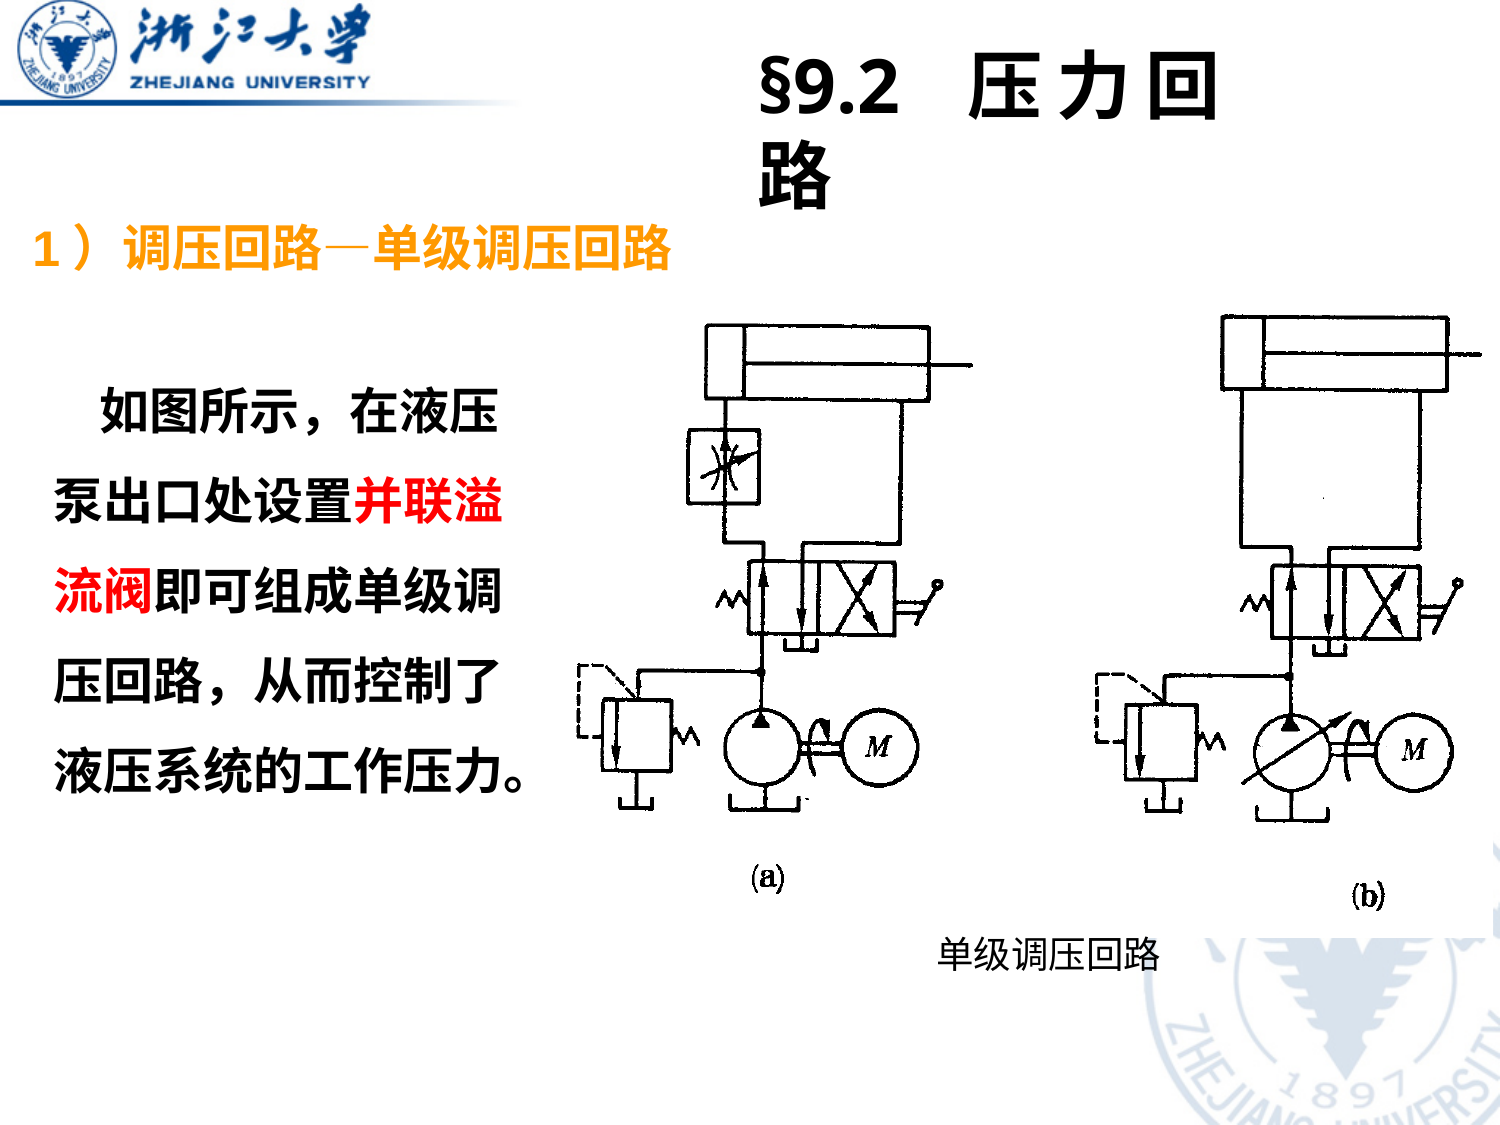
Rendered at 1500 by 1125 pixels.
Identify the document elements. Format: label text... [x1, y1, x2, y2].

text_box 1）调压回路—单级调压回路 [17, 209, 687, 284]
text_box 单级调压回路 [867, 946, 1231, 984]
text_box 如图所示，在液压泵出口处设置并联溢流阀即可组成单级调压回路，从而控制了液压系统的工作压力。 [38, 341, 539, 897]
text_box §9.2 压力回路 [742, 30, 1236, 136]
picture [0, 0, 1500, 1125]
